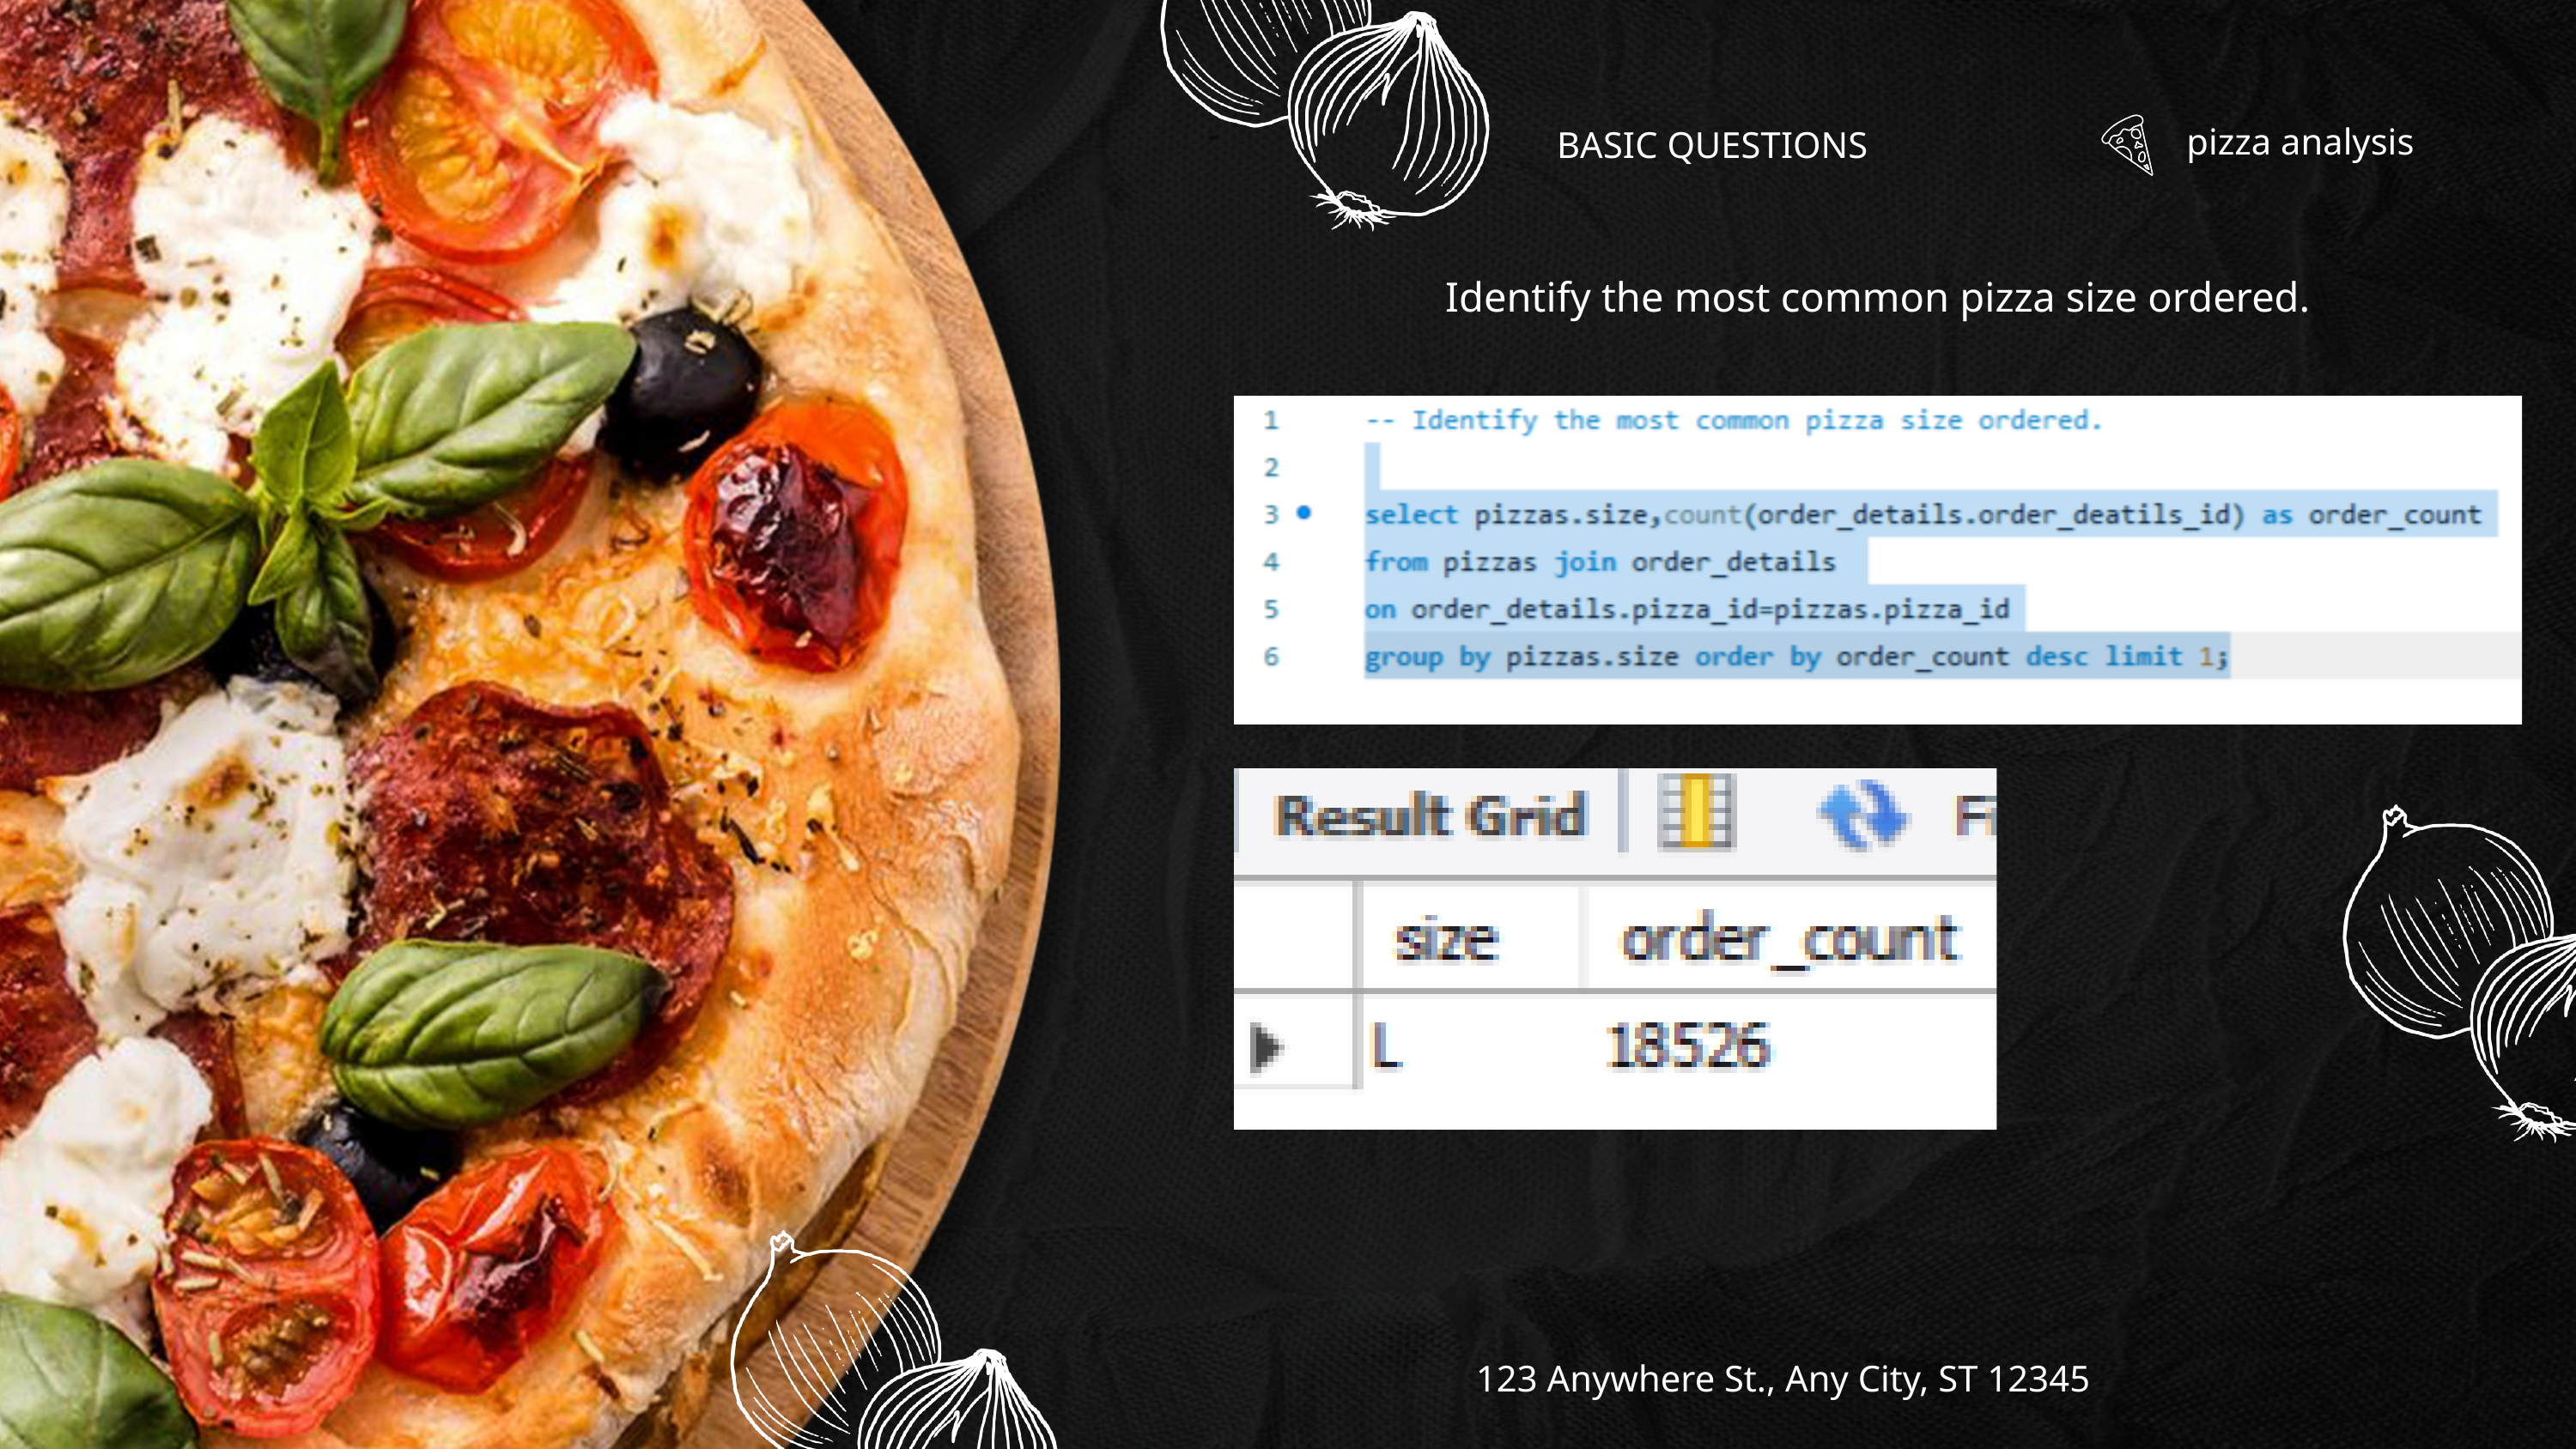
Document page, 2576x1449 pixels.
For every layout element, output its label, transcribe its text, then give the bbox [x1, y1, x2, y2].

text_box [2101, 114, 2154, 176]
text_box [1234, 768, 1997, 1130]
text_box BASIC QUESTIONS [1547, 115, 2069, 167]
text_box 123 Anywhere St., Any City, ST 12345 [1476, 1349, 2154, 1399]
text_box [1234, 396, 2523, 724]
text_box pizza analysis [2186, 126, 2508, 163]
text_box [730, 1230, 1060, 1449]
text_box [0, 0, 2576, 1449]
text_box [1160, 0, 1490, 232]
text_box Identify the most common pizza size ordered. [1325, 279, 2432, 320]
text_box [2342, 804, 2576, 1143]
